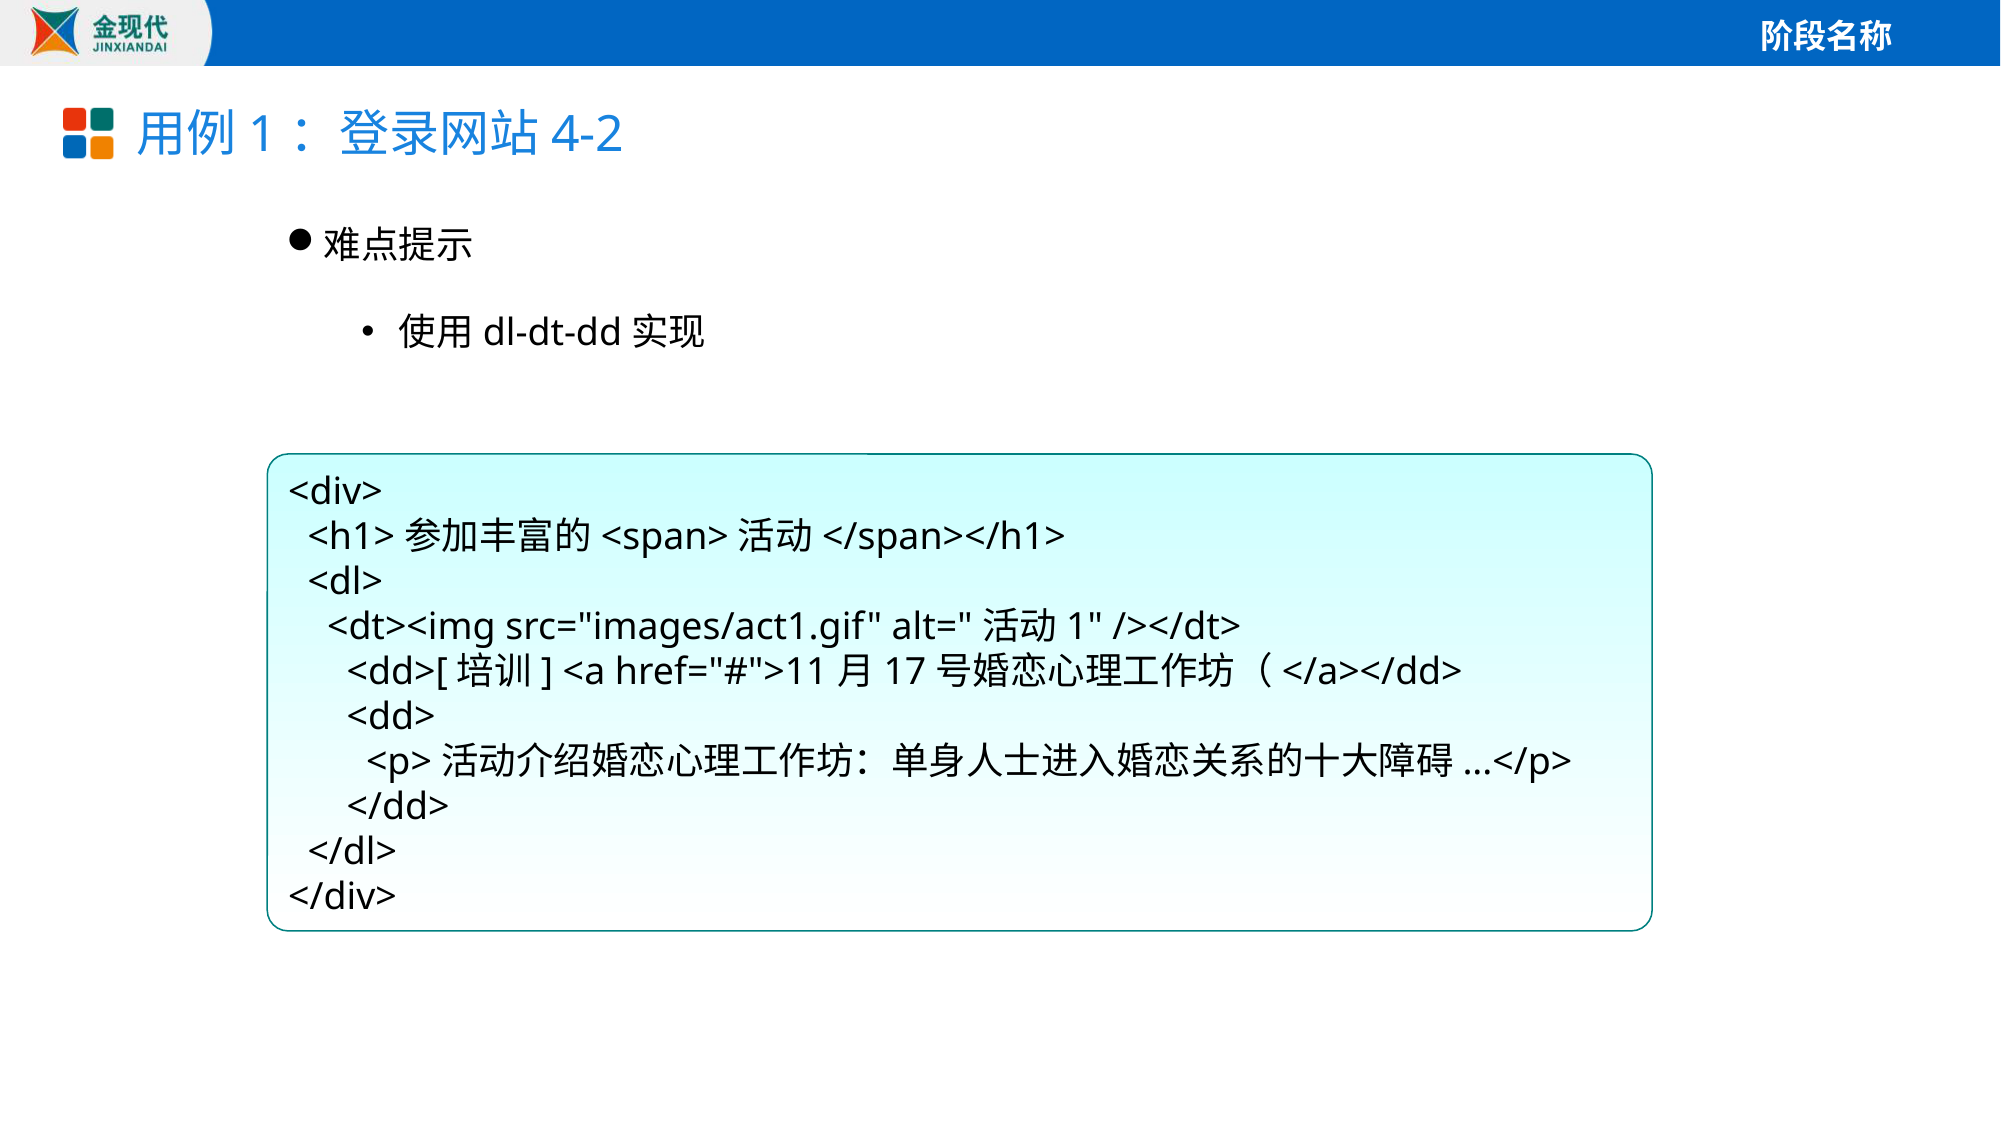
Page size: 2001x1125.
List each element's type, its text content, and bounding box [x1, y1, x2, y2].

picture [63, 101, 117, 165]
text_box 难点提示 使用dl-dt-dd实现 [271, 924, 1573, 1081]
text_box 难点提示 使用dl-dt-dd实现 [271, 219, 1573, 461]
picture [0, 0, 2001, 66]
title 用例1：登录网站4-2 [121, 97, 842, 173]
text_box <div> <h1>参加丰富的<span>活动</span></h1> <dl> <dt><img src="images/act1.gif" alt="活动1" /></dt> <dd>[培训] <a href="#">11月17号婚恋心理工作坊（</a></dd> <dd> <p>活动介绍婚恋心理工作坊：单身人士进入婚恋关系的十大障碍...</p> </dd> </dl> </div> [267, 453, 1653, 931]
